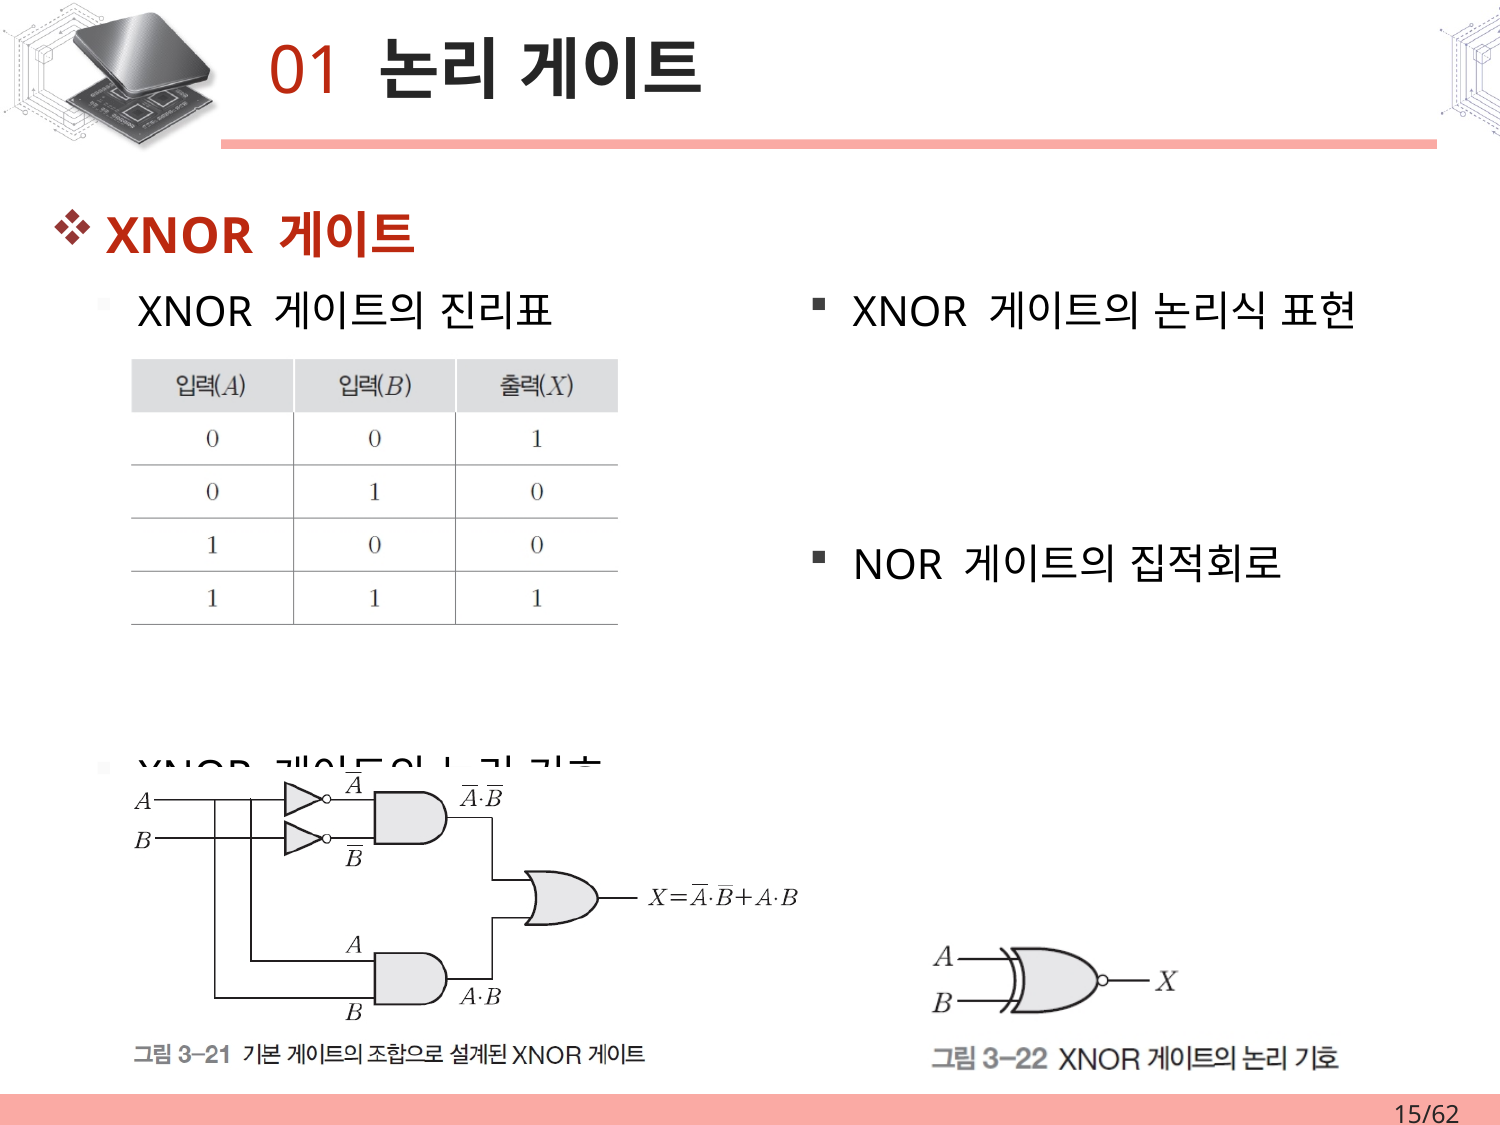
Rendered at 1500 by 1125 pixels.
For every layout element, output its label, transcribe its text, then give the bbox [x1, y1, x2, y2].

picture [0, 1, 221, 156]
list XNOR 게이트 XNOR 게이트의 진리표 XNOR 게이트의 논리 기호 [35, 196, 750, 1079]
picture [1437, 0, 1500, 154]
picture [926, 940, 1341, 1071]
picture [123, 352, 621, 627]
picture [118, 767, 800, 1071]
text_box 01 논리 게이트 [253, 19, 1414, 115]
